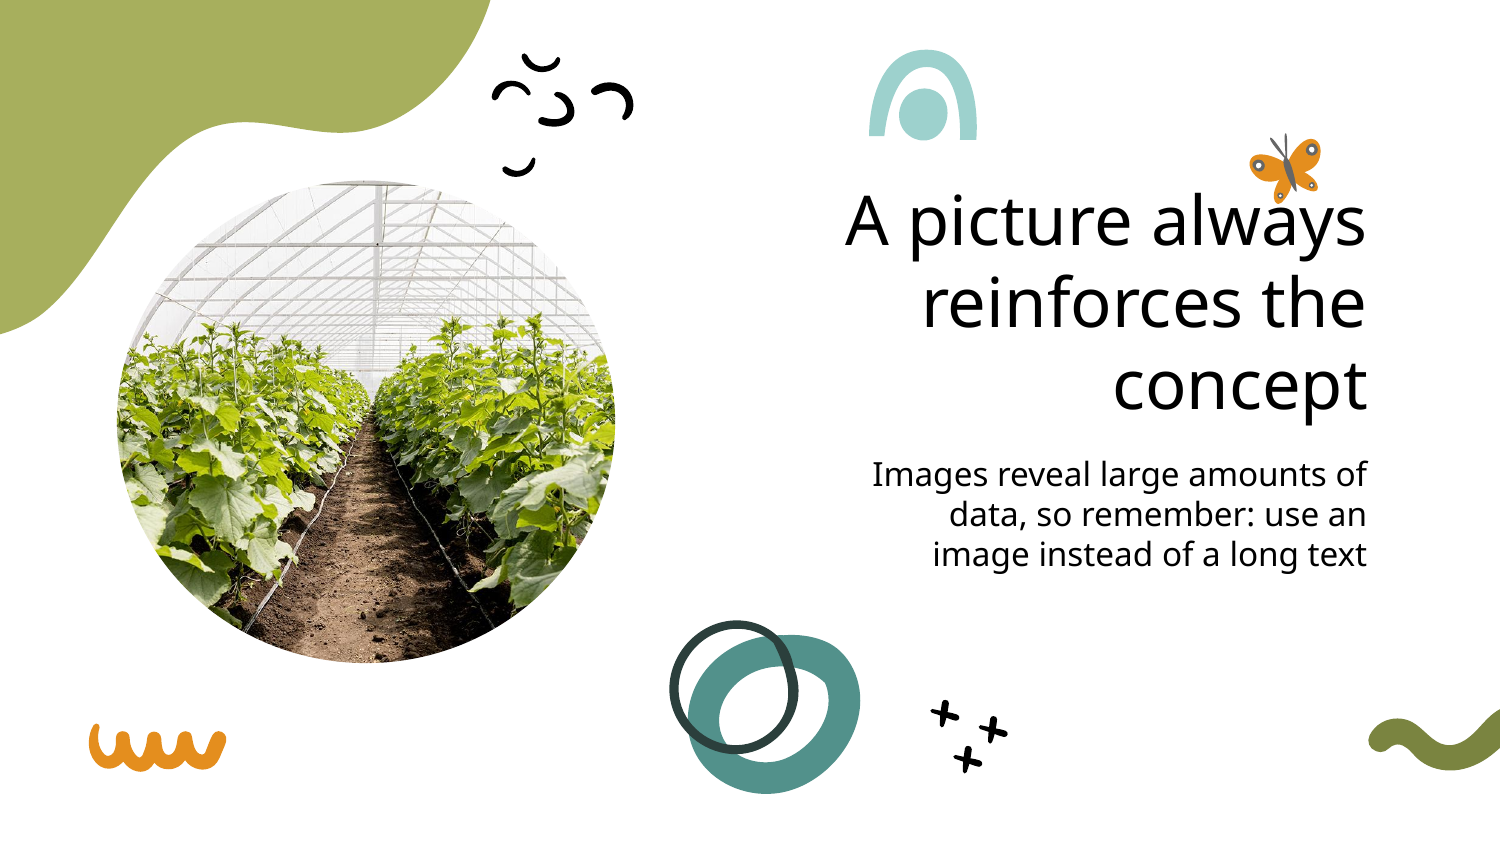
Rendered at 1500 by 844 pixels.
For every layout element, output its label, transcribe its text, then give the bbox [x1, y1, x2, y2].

title A picture always reinforces the concept [721, 250, 1383, 439]
subtitle Images reveal large amounts of data, so remember: use an image instead of a long text [839, 438, 1383, 593]
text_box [1246, 132, 1324, 205]
picture [116, 180, 616, 664]
